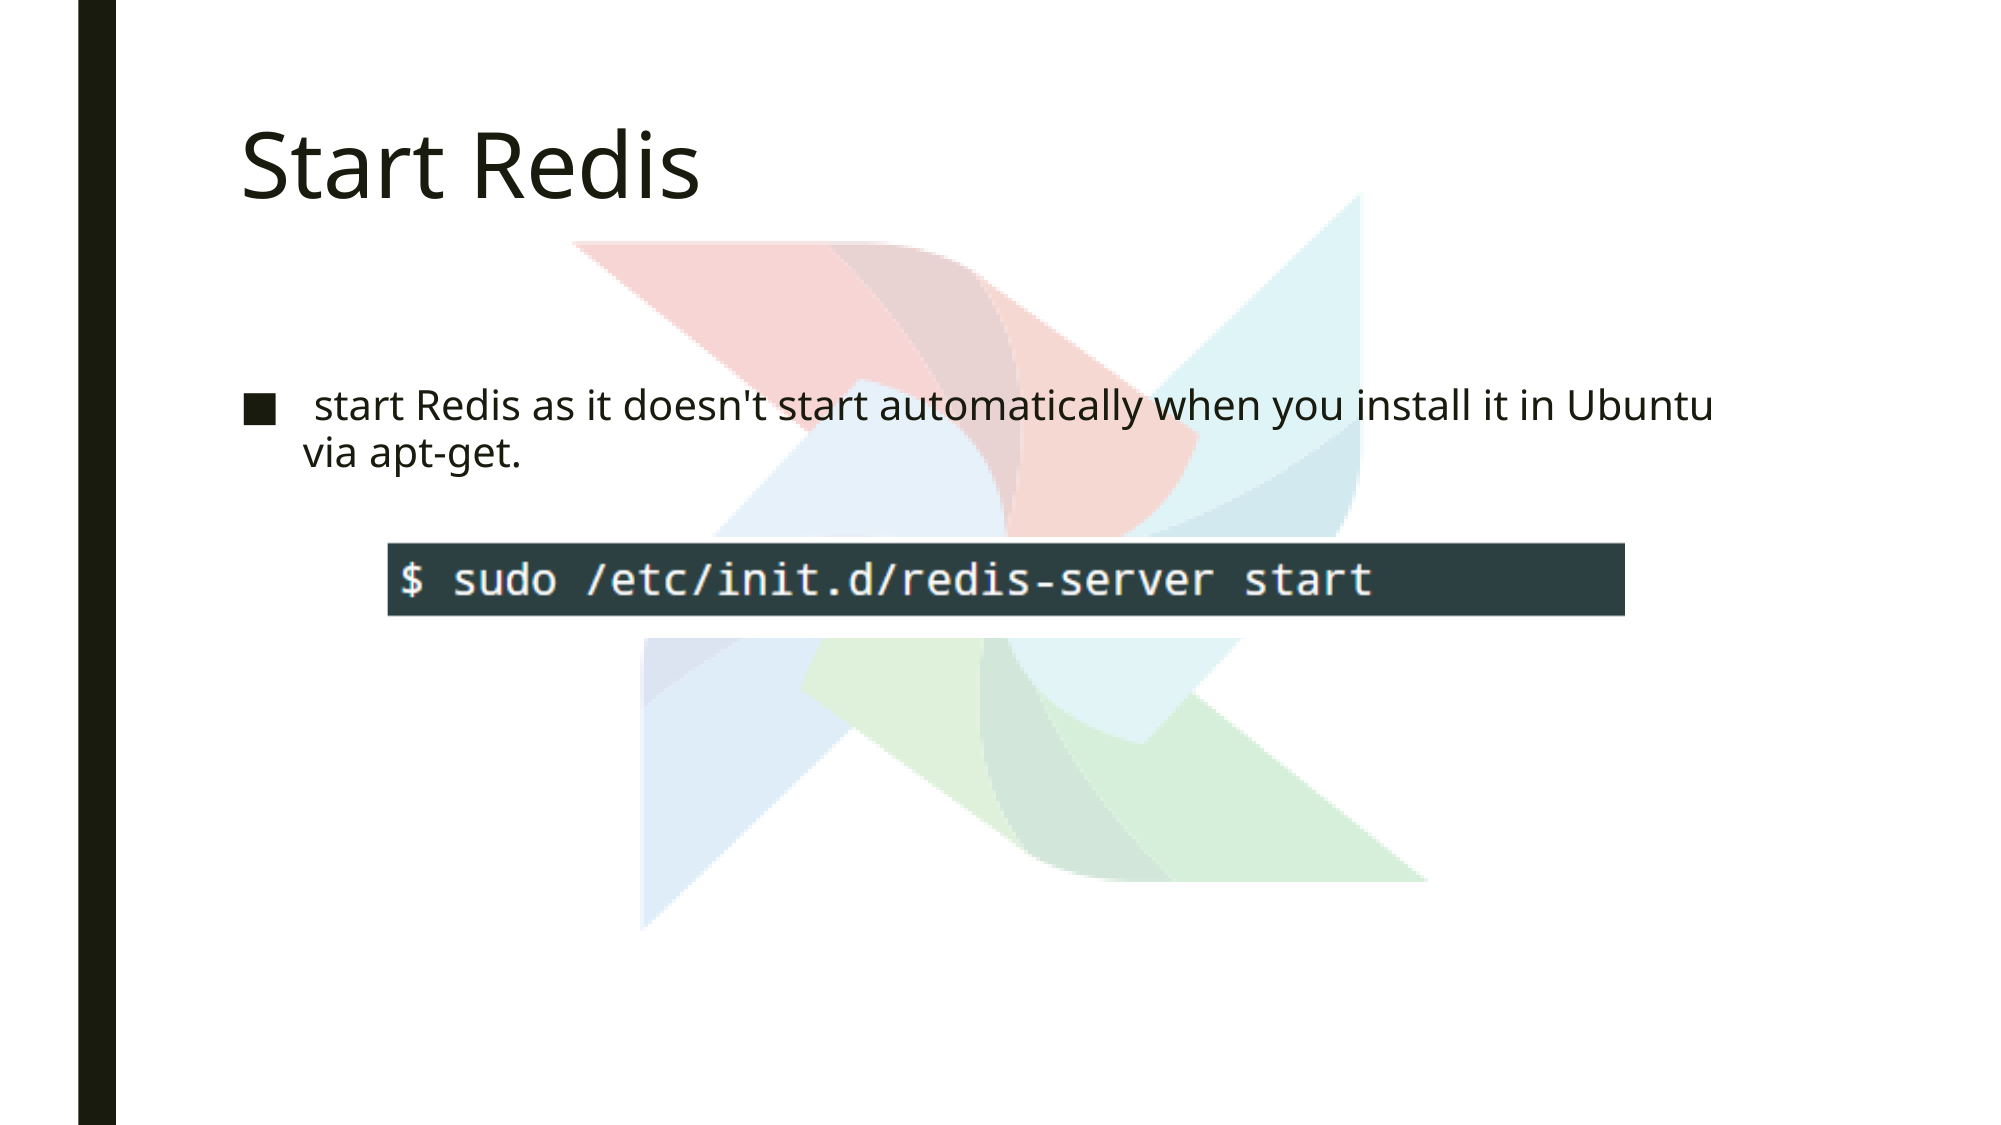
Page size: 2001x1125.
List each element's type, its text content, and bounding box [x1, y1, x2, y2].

title Start Redis [225, 112, 1800, 357]
picture [387, 537, 1625, 638]
list start Redis as it doesn't start automatically when you install it in Ubuntu via apt-get. [225, 375, 1800, 963]
